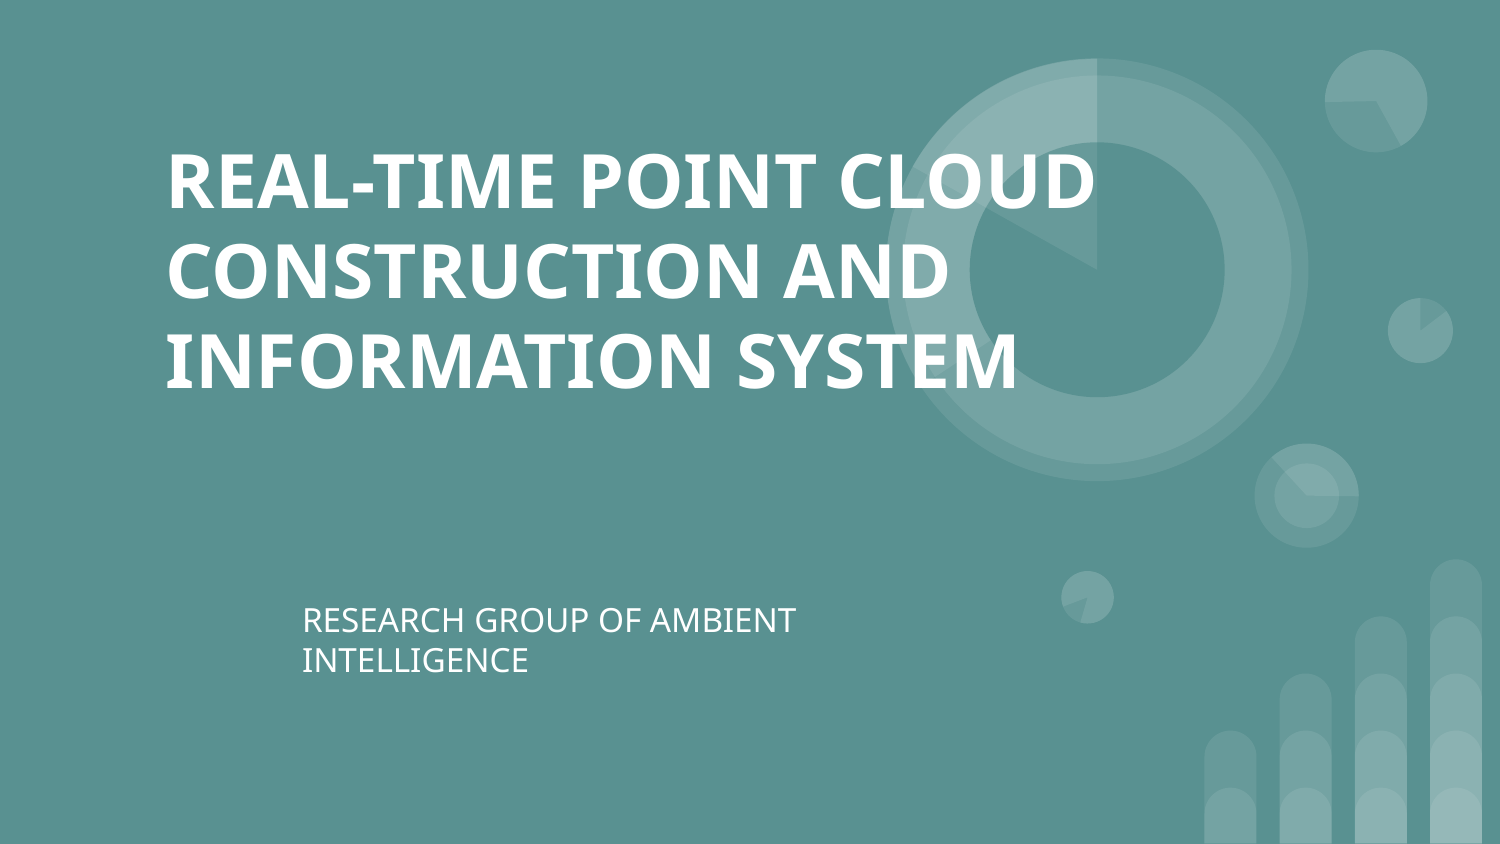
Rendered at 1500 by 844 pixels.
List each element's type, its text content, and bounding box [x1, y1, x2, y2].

subtitle RESEARCH GROUP OF AMBIENT INTELLIGENCE [287, 583, 986, 698]
title REAL-TIME POINT CLOUD CONSTRUCTION AND INFORMATION SYSTEM [150, 114, 1122, 422]
